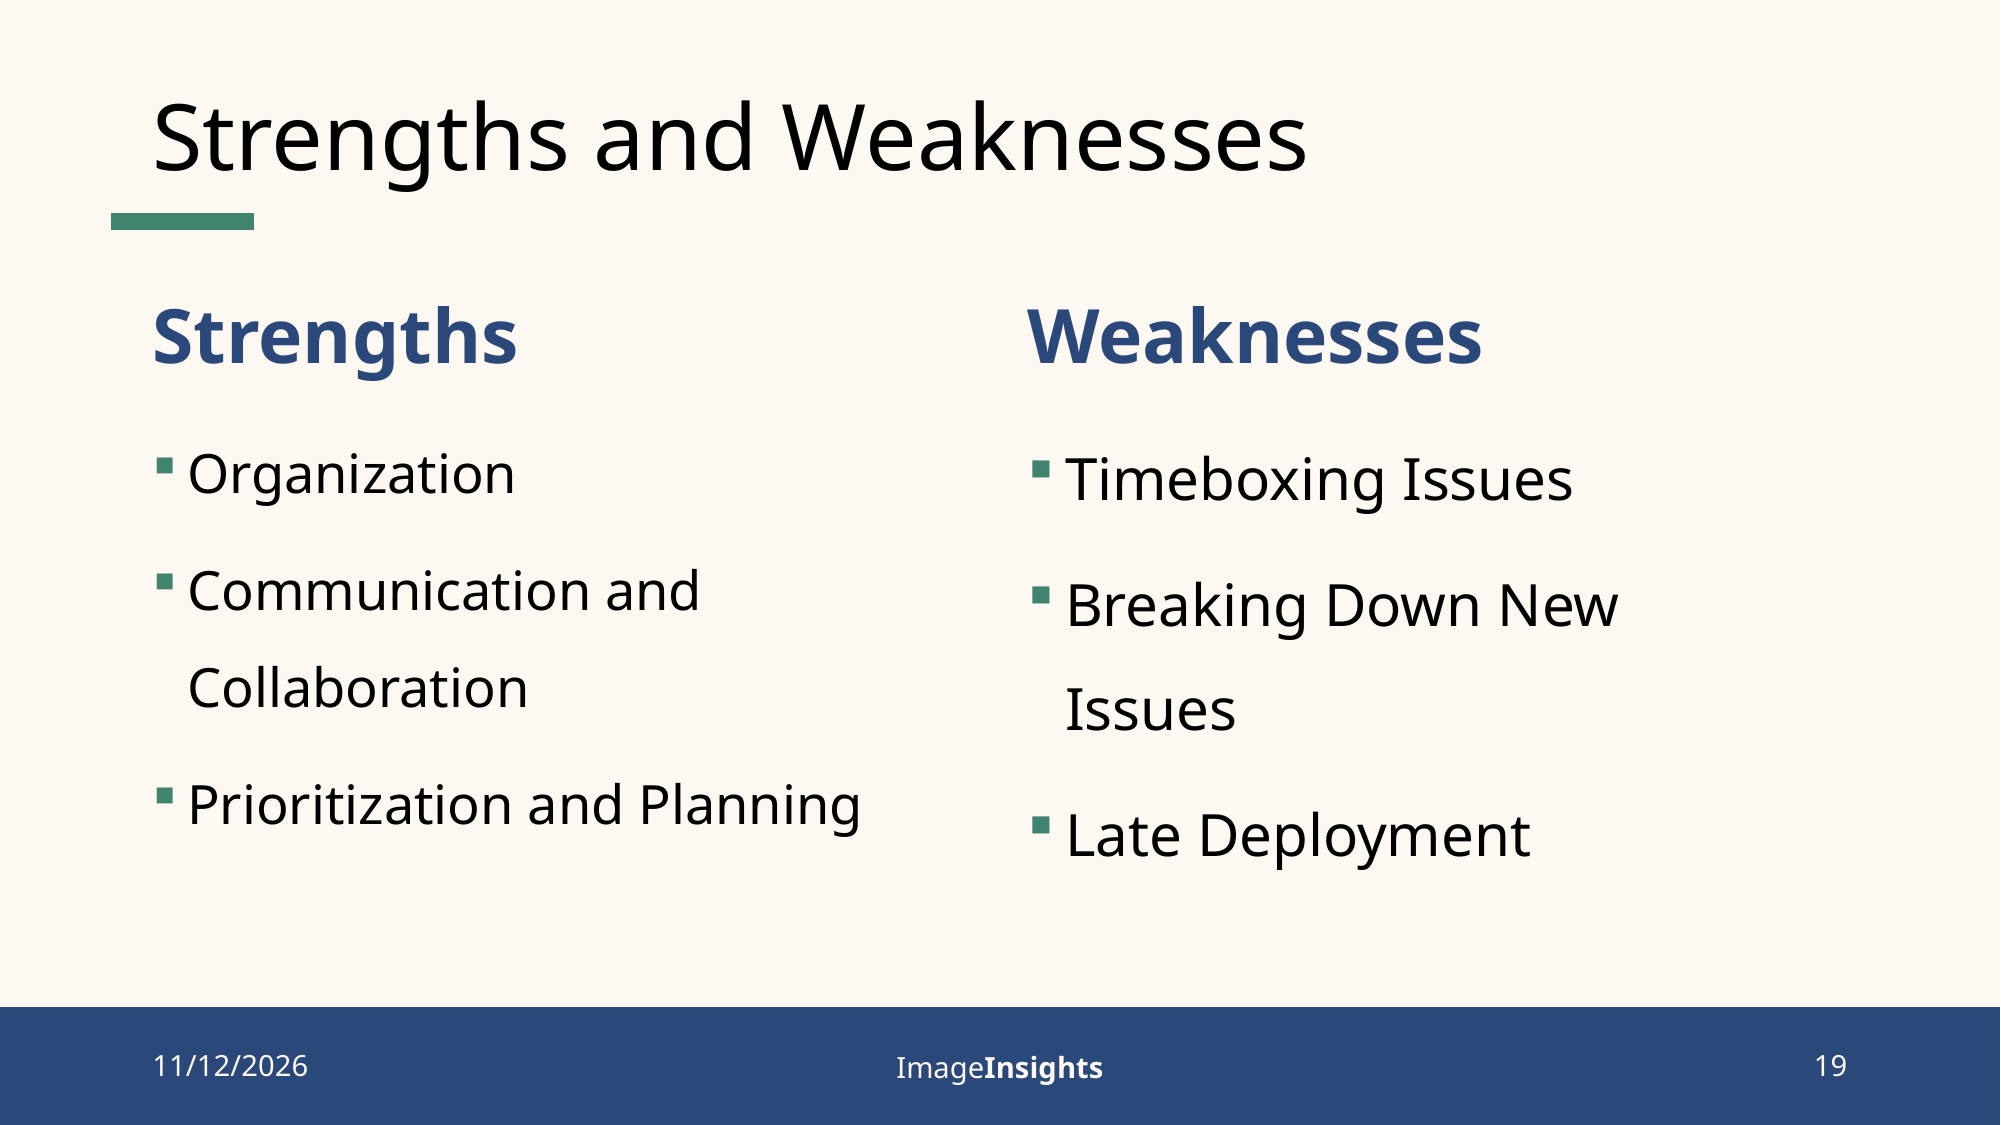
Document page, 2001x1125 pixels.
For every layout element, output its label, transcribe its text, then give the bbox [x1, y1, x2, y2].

slide_number 19 [1412, 1036, 1863, 1097]
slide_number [137, 1036, 588, 1097]
title Strengths and Weaknesses [137, 59, 1863, 222]
text_box [0, 1007, 2000, 1125]
text_box Timeboxing Issues Breaking Down New Issues Late Deployment [1012, 399, 1814, 1026]
text_box Strengths [137, 280, 741, 436]
text_box [111, 213, 254, 230]
list Organization Communication and Collaboration Prioritization and Planning [137, 399, 939, 848]
footer ImageInsights [662, 1036, 1338, 1097]
text_box Weaknesses [1012, 281, 1616, 399]
